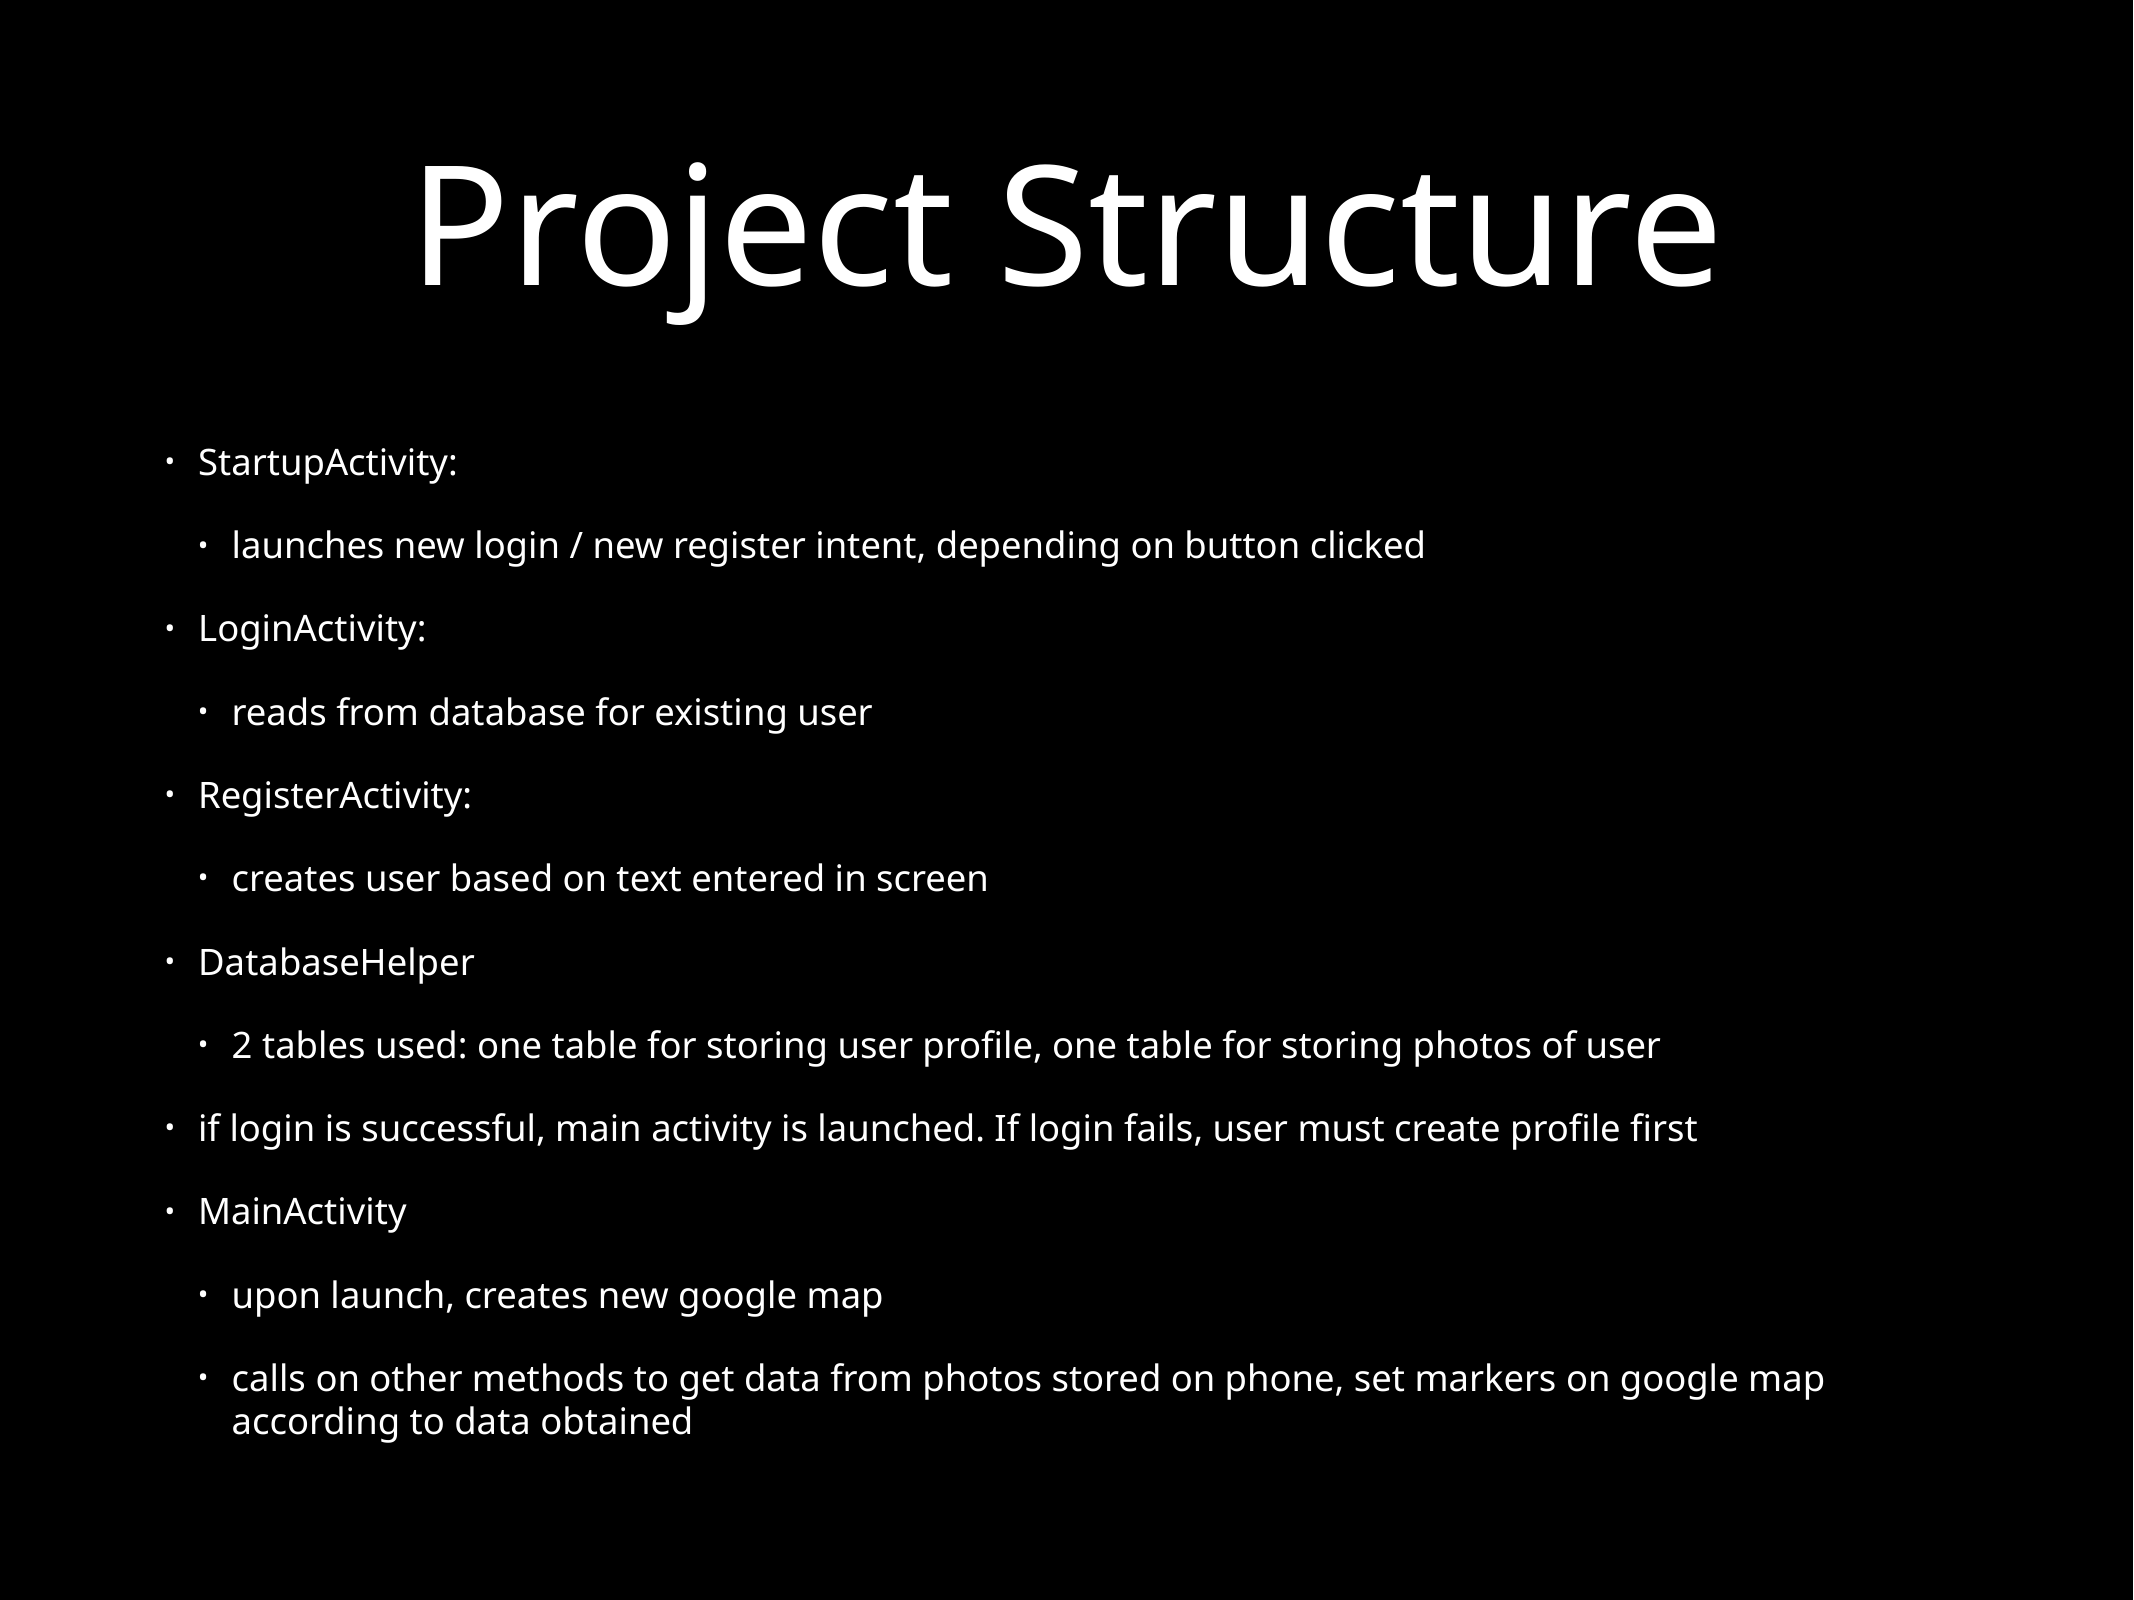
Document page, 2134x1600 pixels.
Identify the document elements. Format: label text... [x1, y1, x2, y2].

title Project Structure [156, 41, 1978, 396]
list StartupActivity: launches new login / new register intent, depending on button clicked LoginActivity: reads from database for existing user RegisterActivity: creates user based on text entered in screen DatabaseHelper 2 tables used: one table for storing user profile, one table for storing photos of user if login is successful, main activity is launched. If login fails, user must create profile first MainActivity upon launch, creates new google map calls on other methods to get data from photos stored on phone, set markers on google map according to data obtained [156, 425, 1978, 1457]
